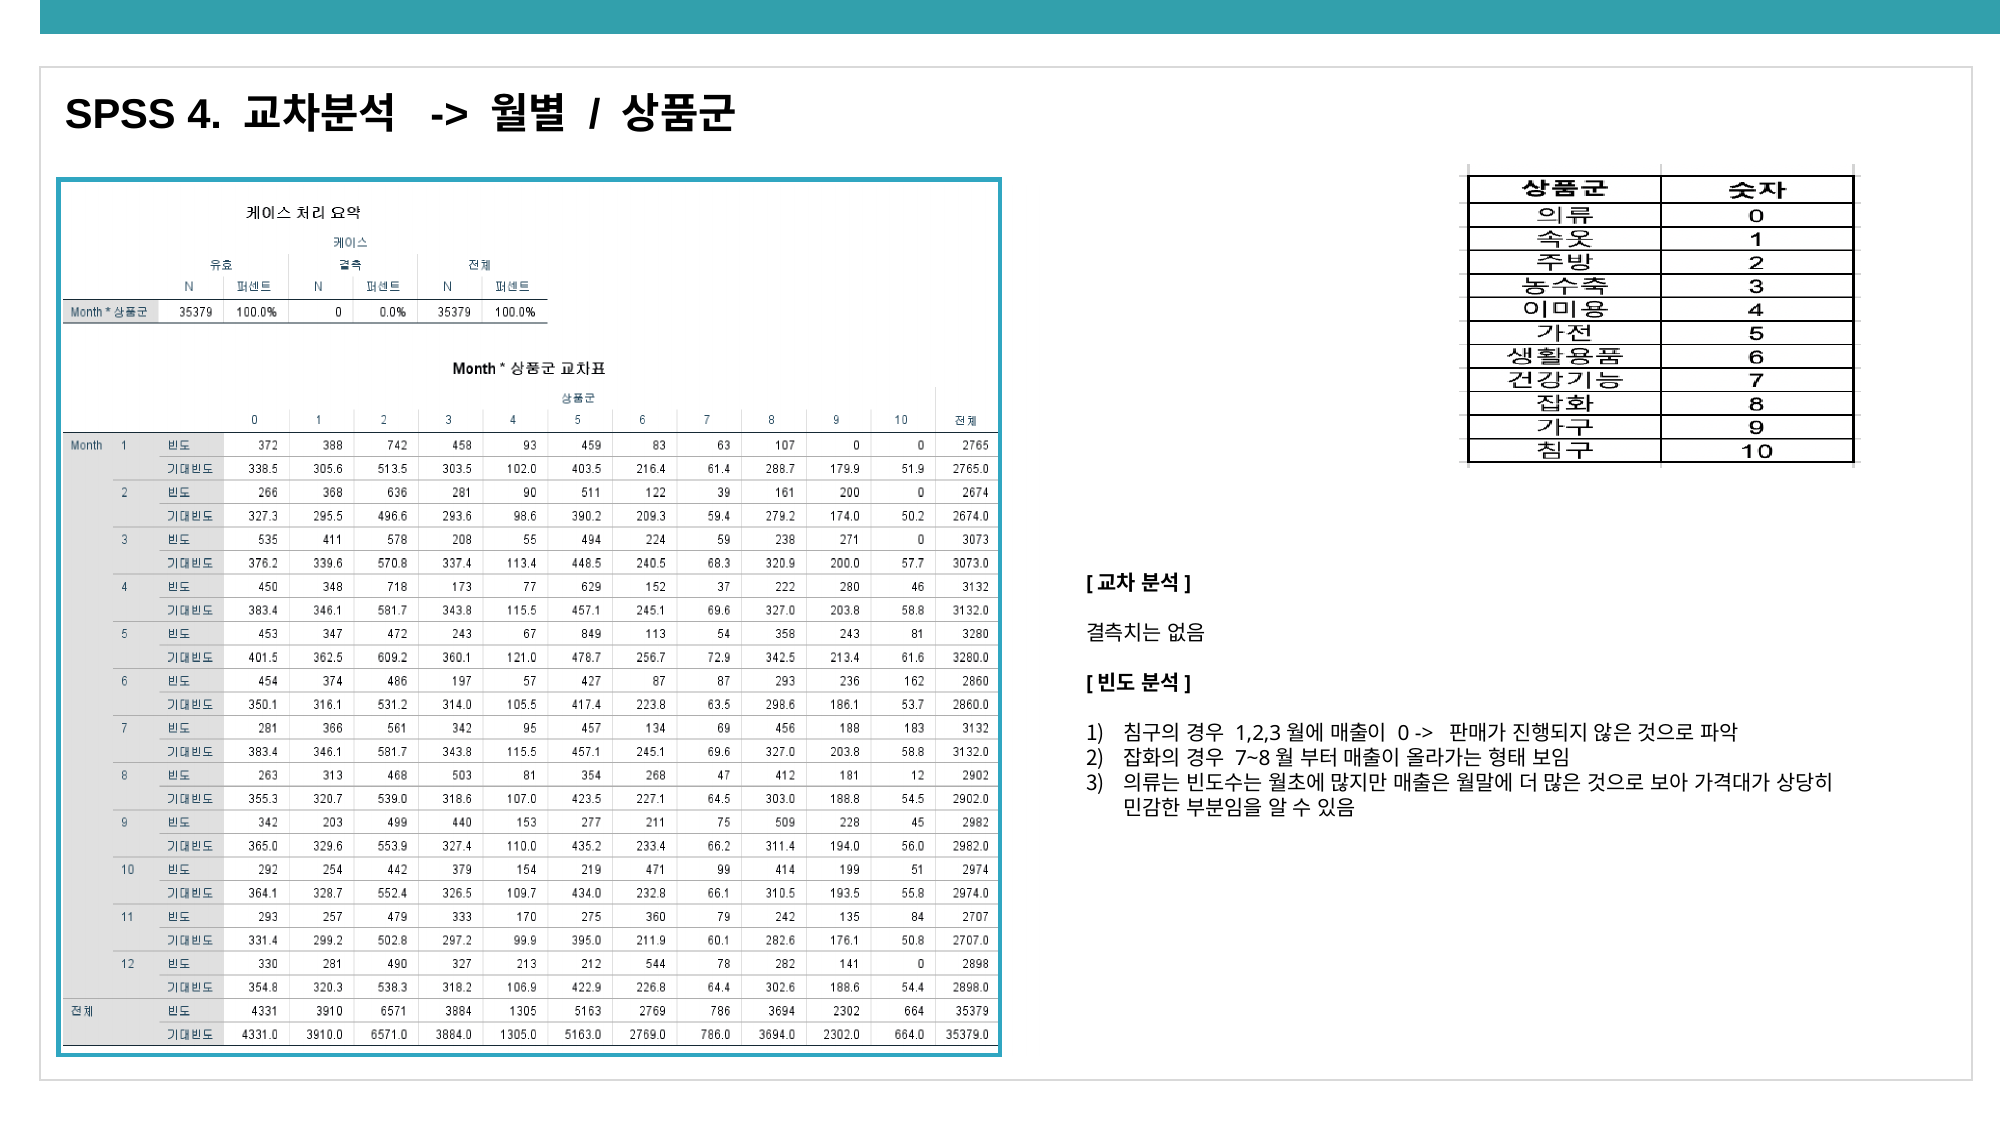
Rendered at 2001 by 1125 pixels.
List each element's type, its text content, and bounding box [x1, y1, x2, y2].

text_box [교차 분석] 결측치는 없음 [빈도 분석] 침구의 경우 1,2,3월에 매출이 0 -> 판매가 진행되지 않은 것으로 파악 잡화의 경우 7~8월 부터 매출이 올라가는 형태 보임 의류는 빈도수는 월초에 많지만 매출은 월말에 더 많은 것으로 보아 가격대가 상당히 민감한 부분임을 알 수 있음 [1071, 562, 1858, 852]
text_box [39, 66, 1973, 1081]
text_box [58, 179, 1000, 185]
text_box [39, 0, 2000, 34]
text_box SPSS 4. 교차분석 -> 월별 / 상품군 [49, 69, 973, 145]
picture [1459, 164, 1861, 468]
picture [58, 185, 1040, 1056]
